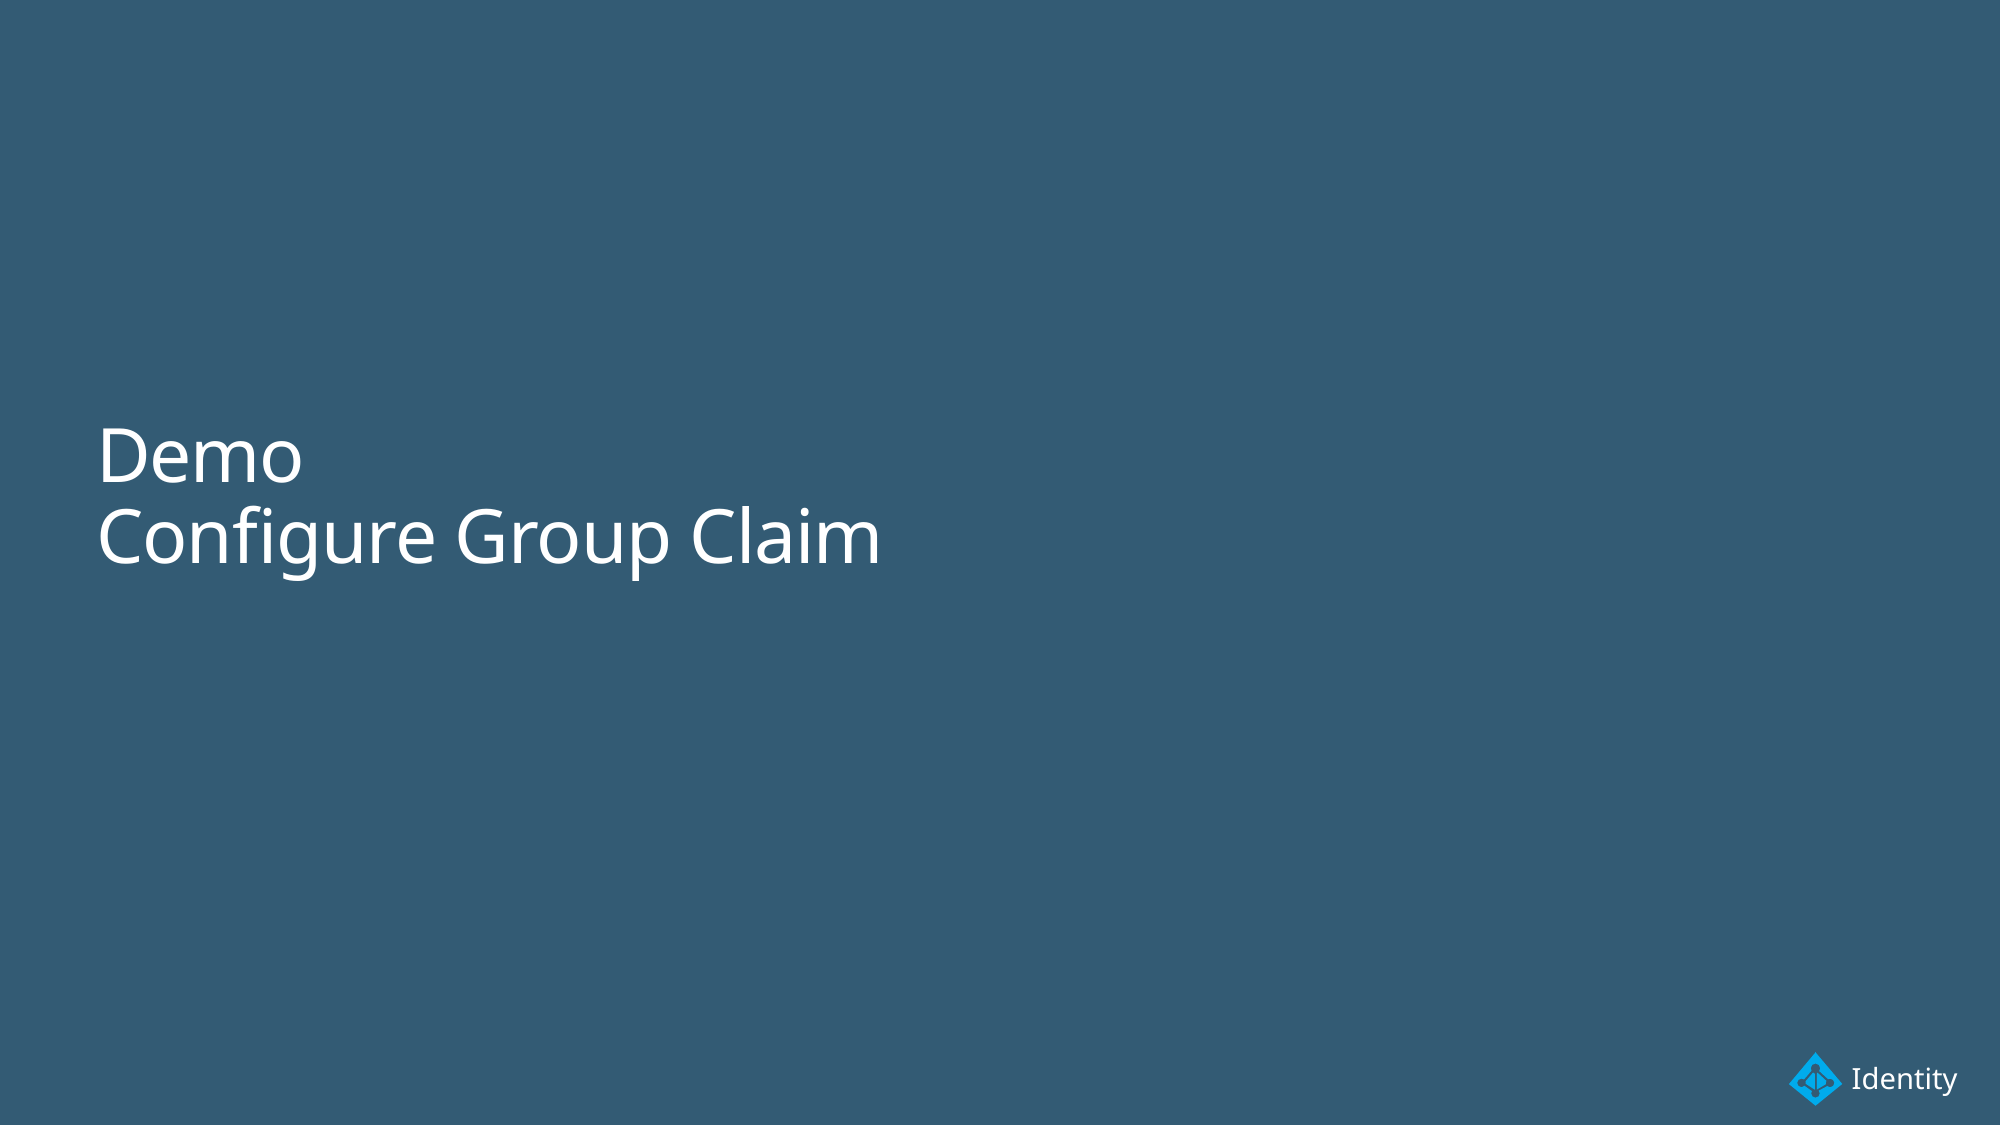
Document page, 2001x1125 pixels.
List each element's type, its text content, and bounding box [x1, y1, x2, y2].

title Demo Configure Group Claim [96, 497, 1596, 580]
